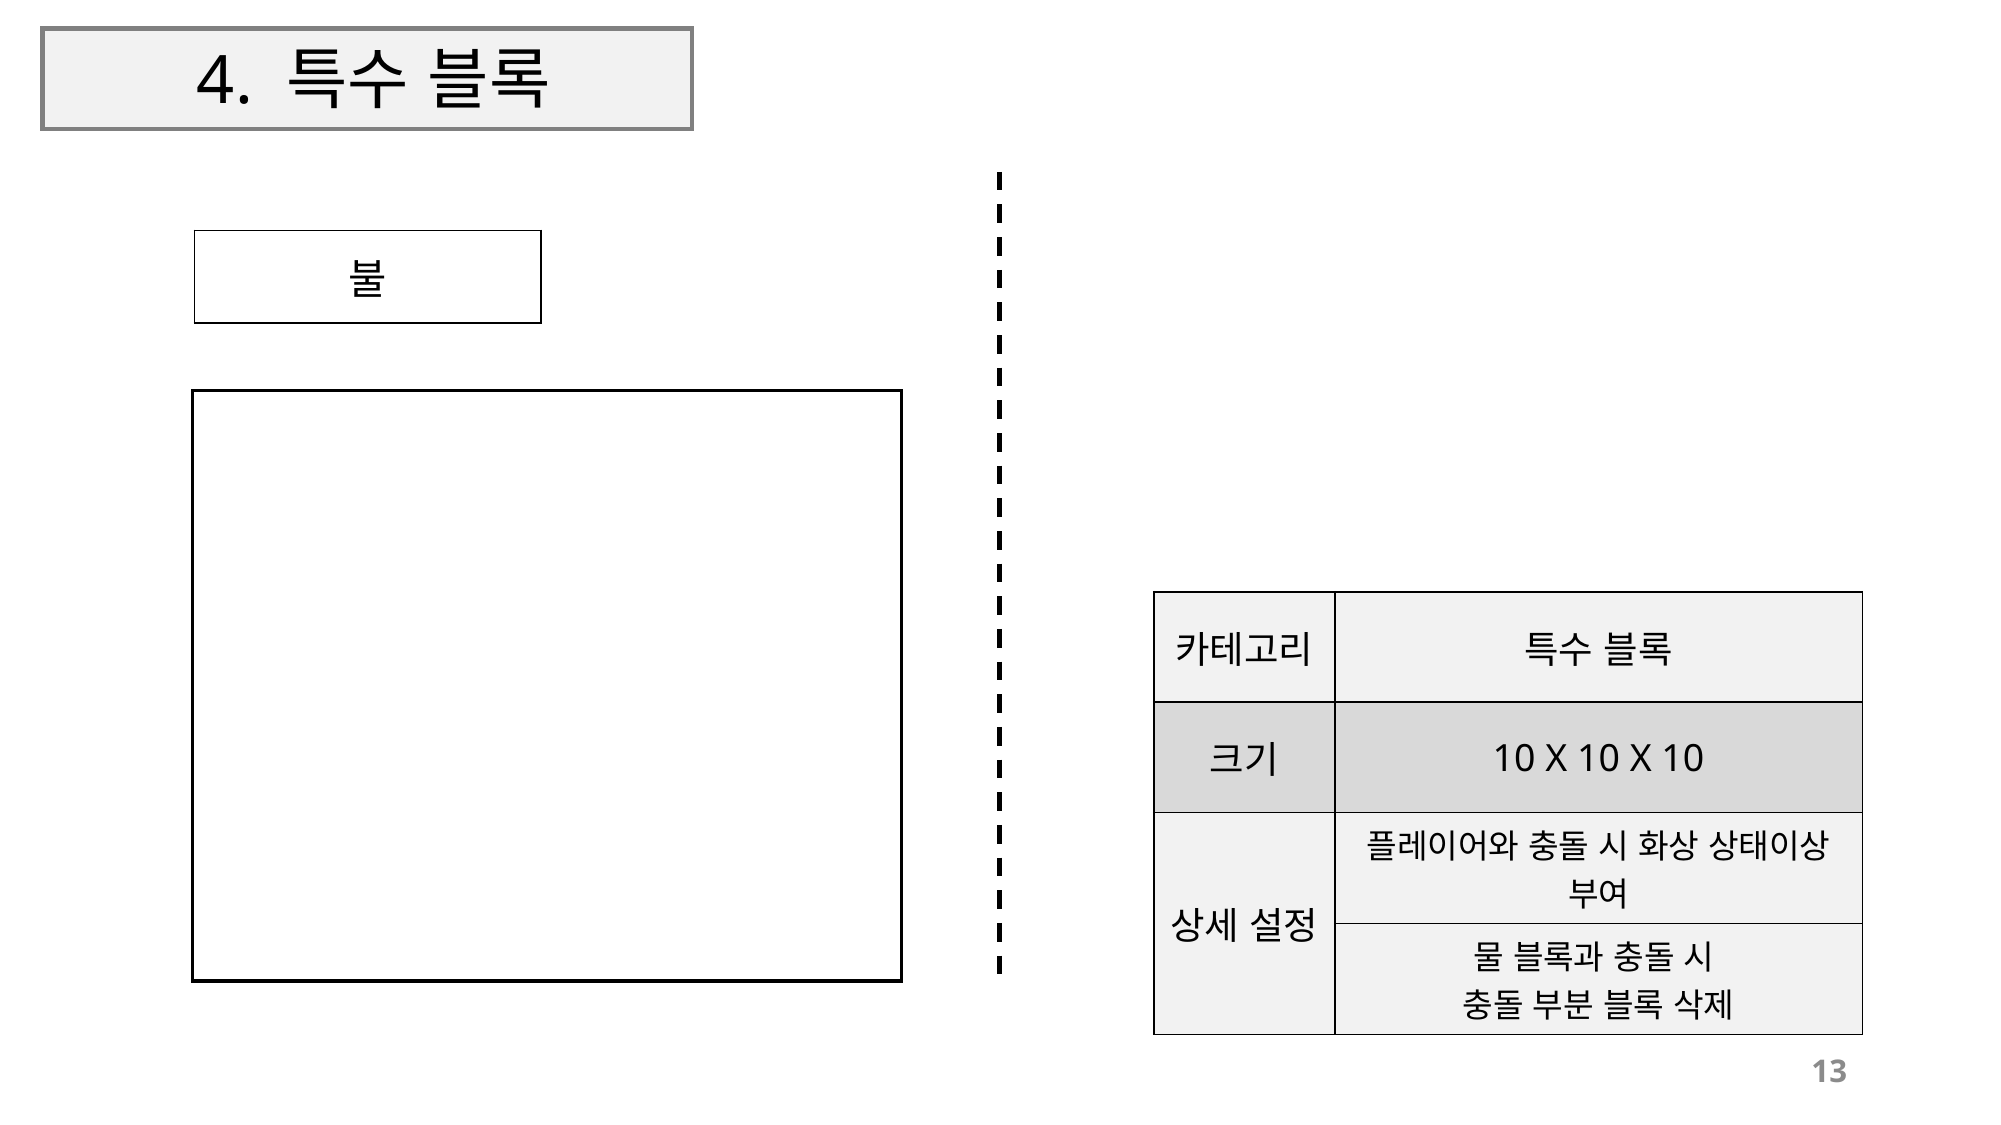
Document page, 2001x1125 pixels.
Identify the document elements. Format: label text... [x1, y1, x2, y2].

table_cell 10 X 10 X 10 [1336, 703, 1862, 812]
slide_number 13 [1412, 1042, 1863, 1103]
table_cell 물 블록과 충돌 시 충돌 부분 블록 삭제 [1336, 924, 1862, 1034]
title 4. 특수 블록 [63, 27, 685, 126]
text_box [192, 389, 902, 982]
table_cell 크기 [1155, 703, 1334, 812]
table_header 카테고리 [1155, 593, 1334, 701]
table_header 불 [195, 231, 540, 322]
table_cell 상세 설정 [1155, 813, 1334, 1034]
table_cell 플레이어와 충돌 시 화상 상태이상 부여 [1336, 813, 1862, 923]
table_header 특수 블록 [1336, 593, 1862, 701]
